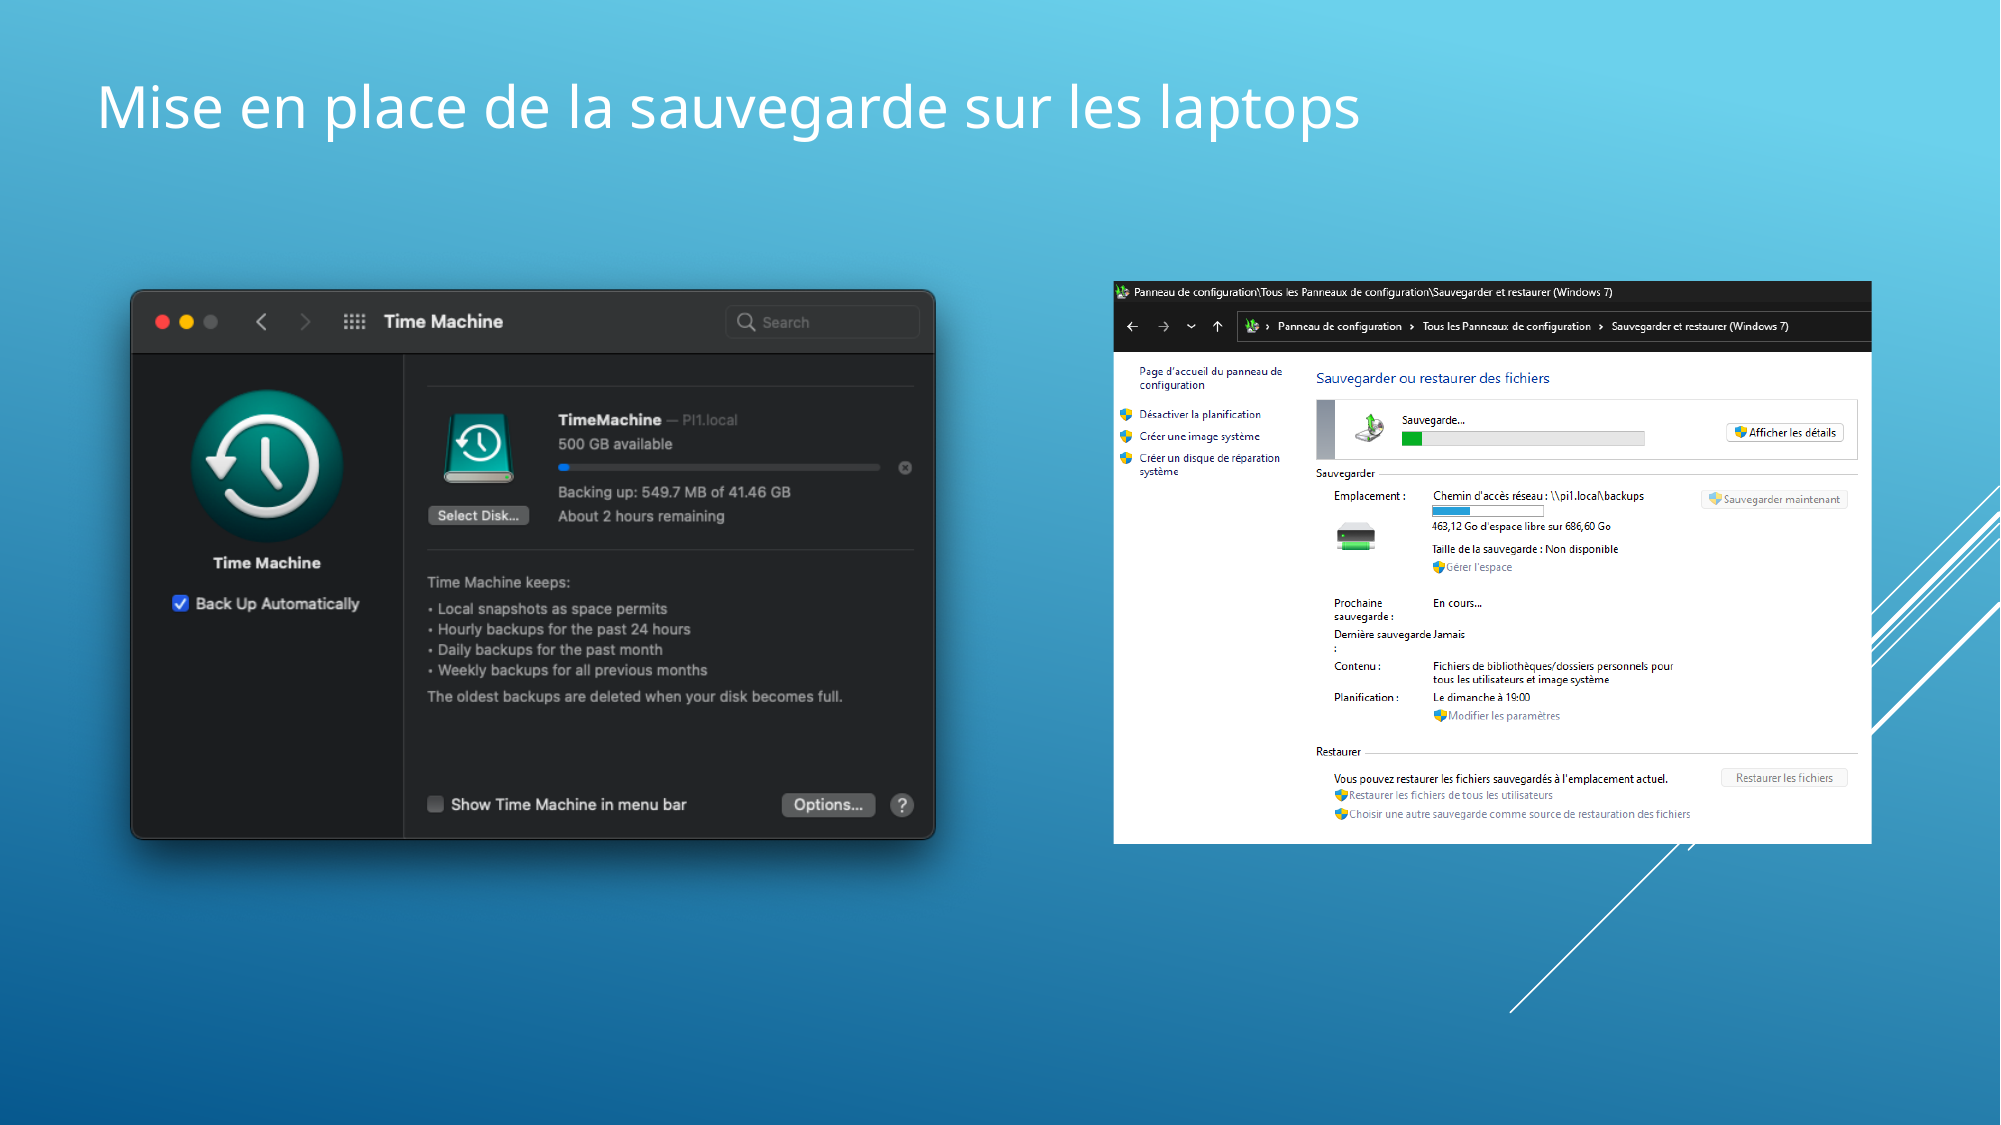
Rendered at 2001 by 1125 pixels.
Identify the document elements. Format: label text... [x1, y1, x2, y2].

picture [64, 245, 1002, 928]
picture [1113, 281, 1872, 844]
text_box Mise en place de la sauvegarde sur les laptops [81, 62, 1922, 148]
